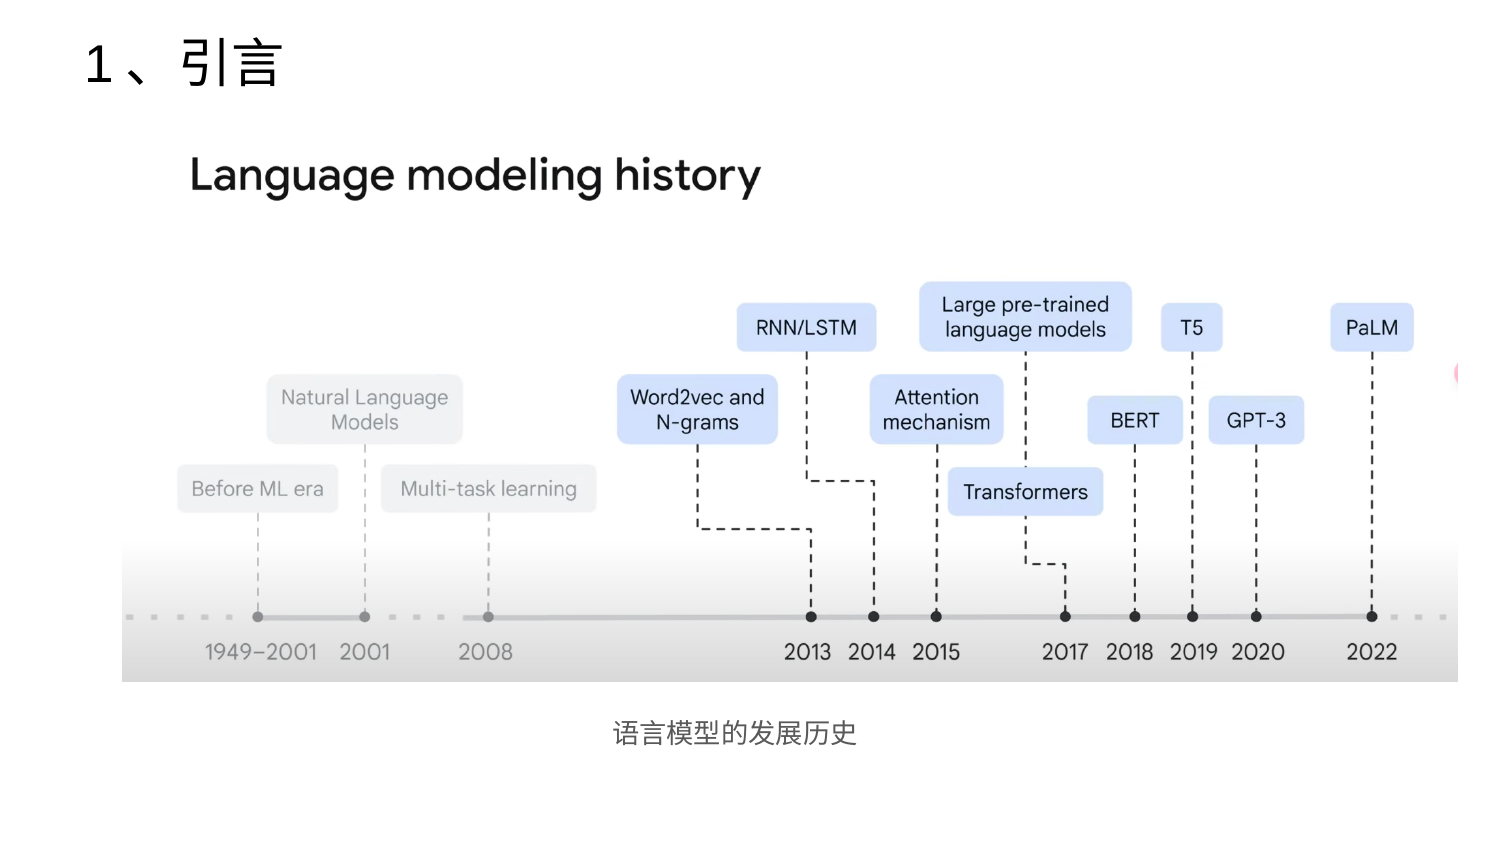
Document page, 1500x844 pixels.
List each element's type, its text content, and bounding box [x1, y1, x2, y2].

picture [122, 123, 1458, 682]
list 语言模型的发展历史 [597, 696, 940, 765]
title 1、引言 [69, 14, 1468, 109]
